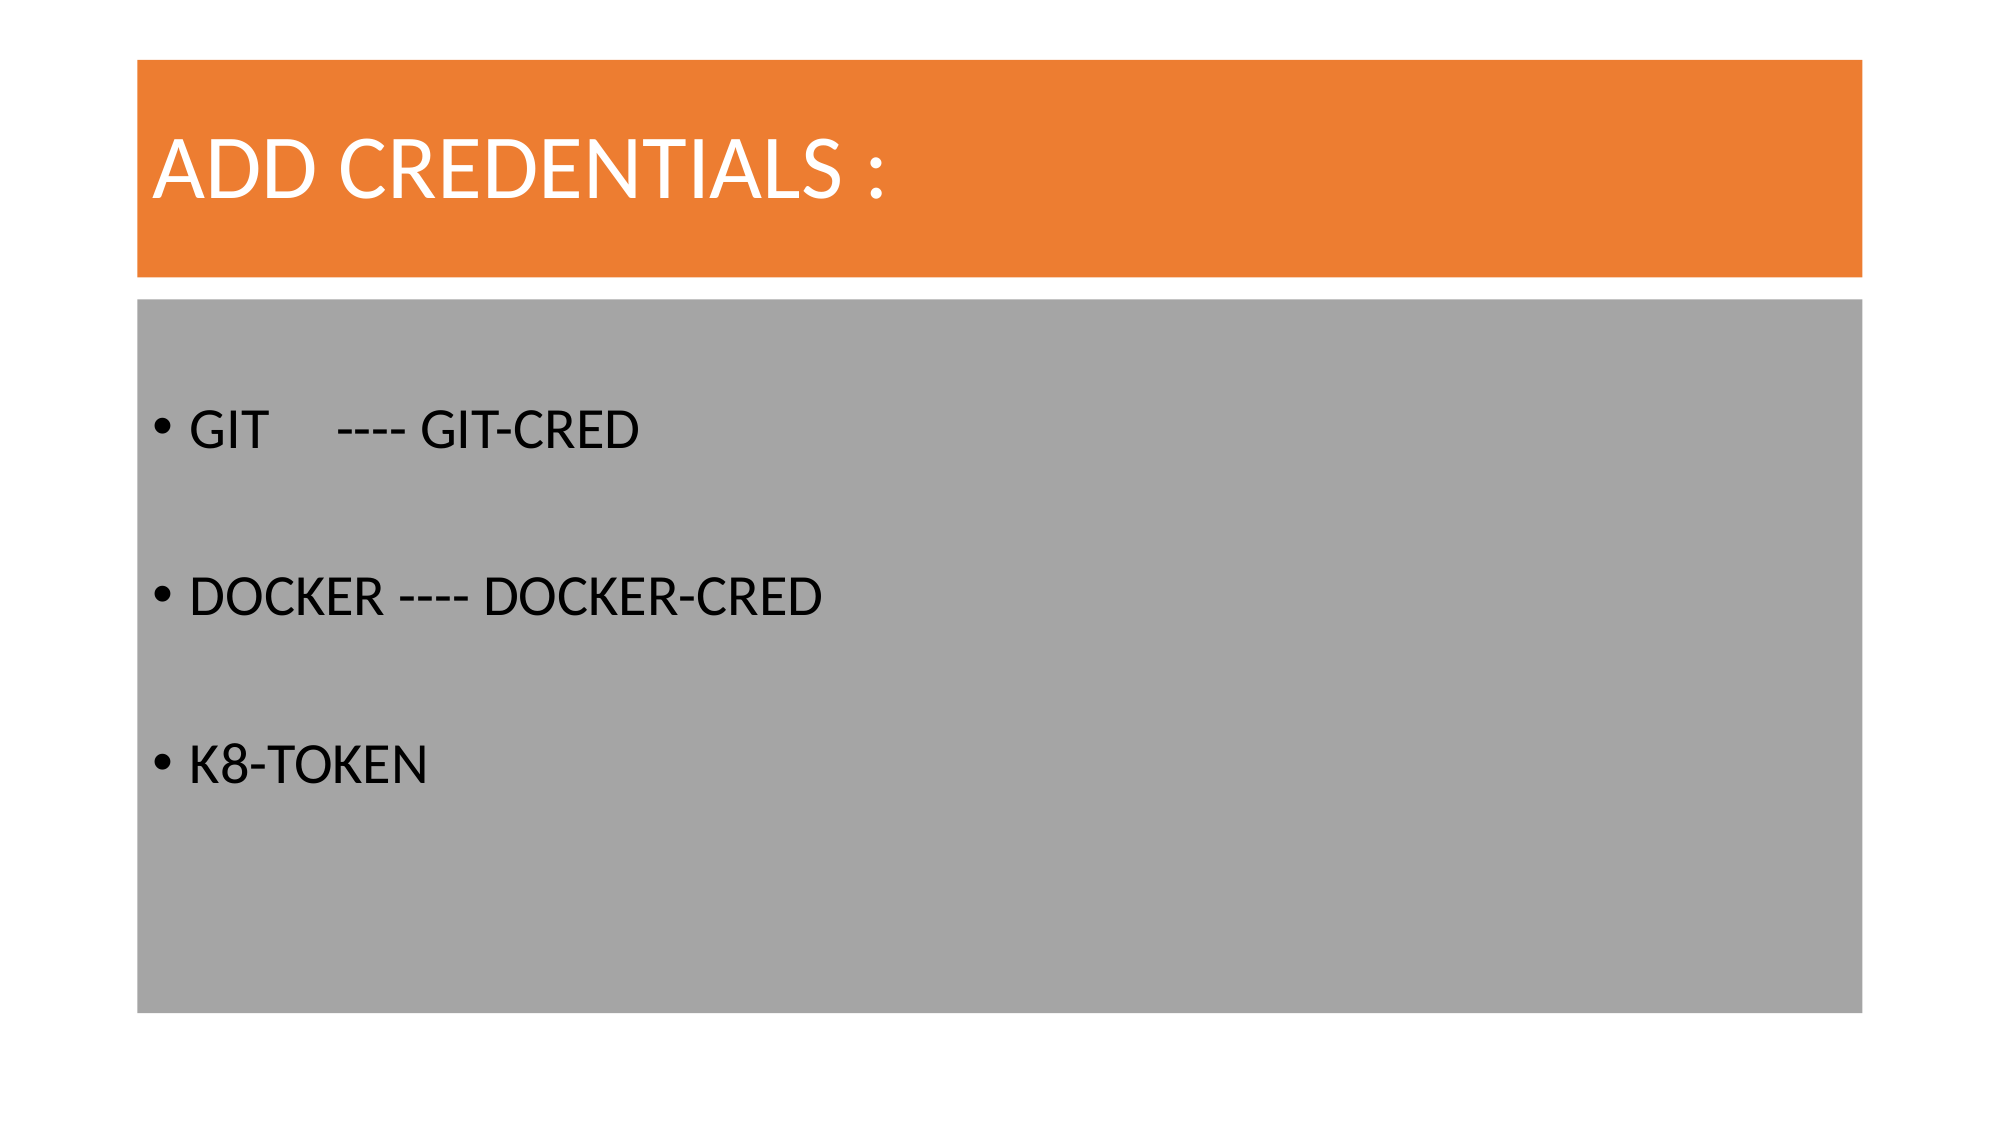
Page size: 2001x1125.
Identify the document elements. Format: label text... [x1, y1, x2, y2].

list GIT ---- GIT-CRED DOCKER ---- DOCKER-CRED K8-TOKEN [137, 299, 1863, 1014]
title ADD CREDENTIALS : [137, 59, 1863, 278]
